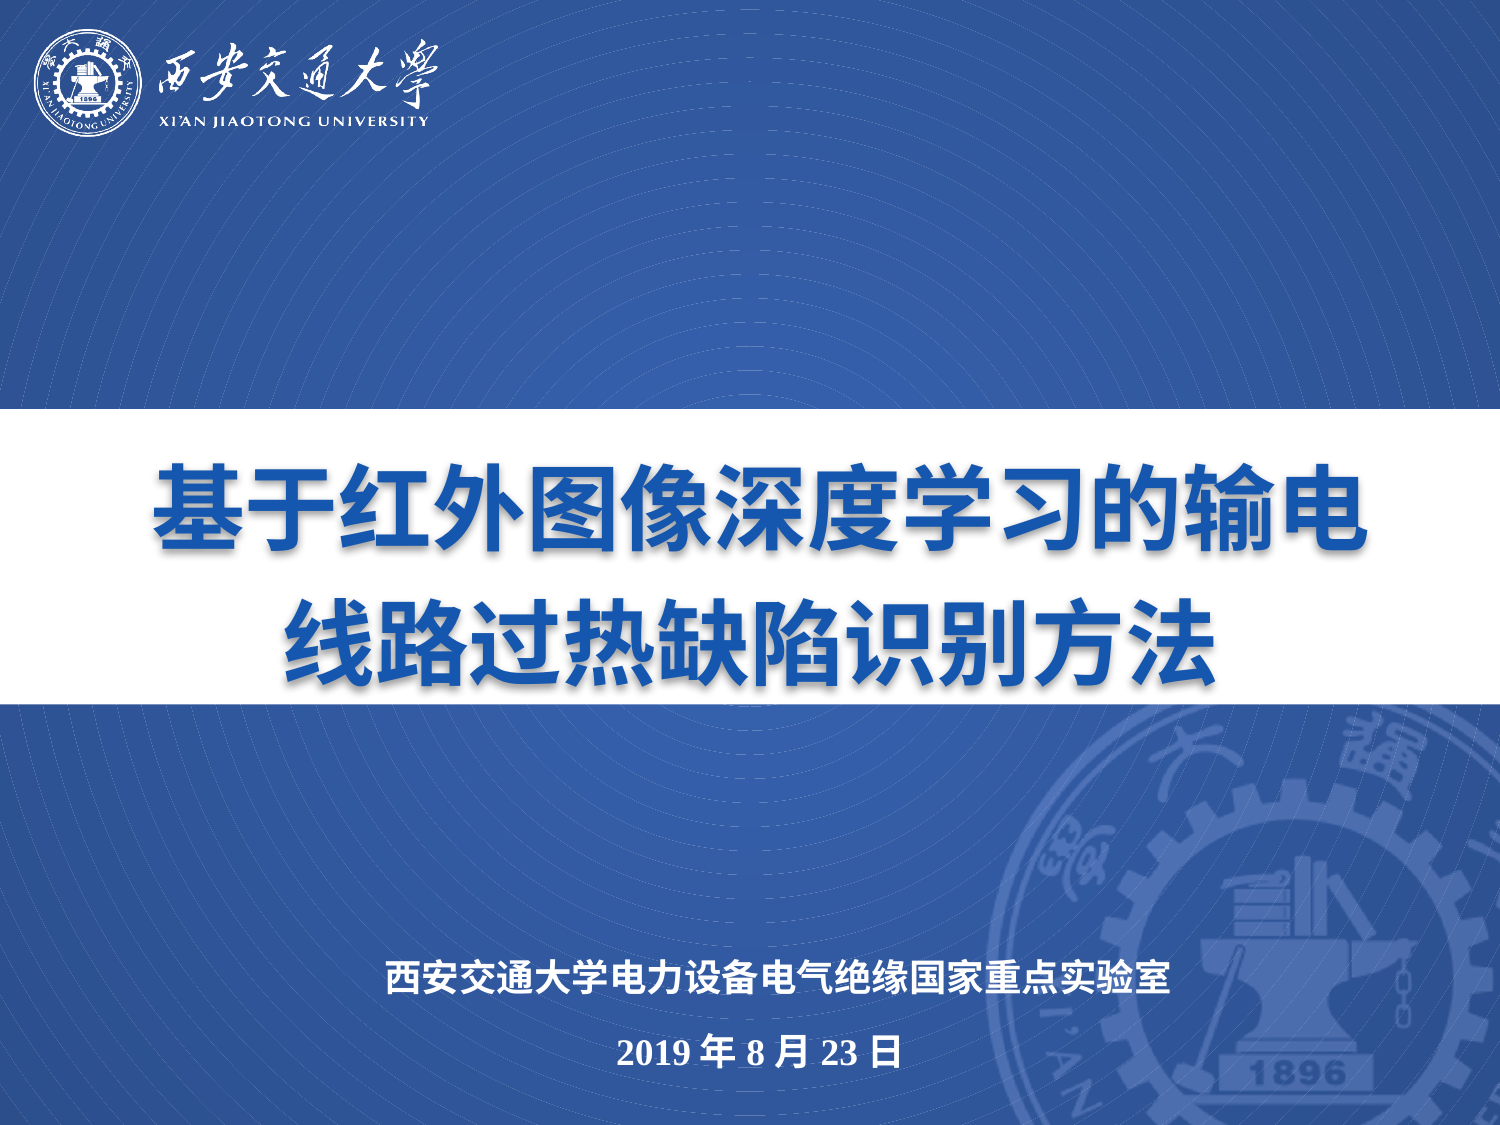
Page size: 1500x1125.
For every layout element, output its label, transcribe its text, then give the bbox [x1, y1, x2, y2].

picture [33, 24, 447, 137]
text_box 基于红外图像深度学习的输电线路过热缺陷识别方法 [84, 419, 1416, 705]
text_box 2019年8月23日 [601, 1020, 920, 1081]
text_box 西安交通大学电力设备电气绝缘国家重点实验室 [369, 946, 1187, 1007]
text_box [0, 408, 1500, 705]
